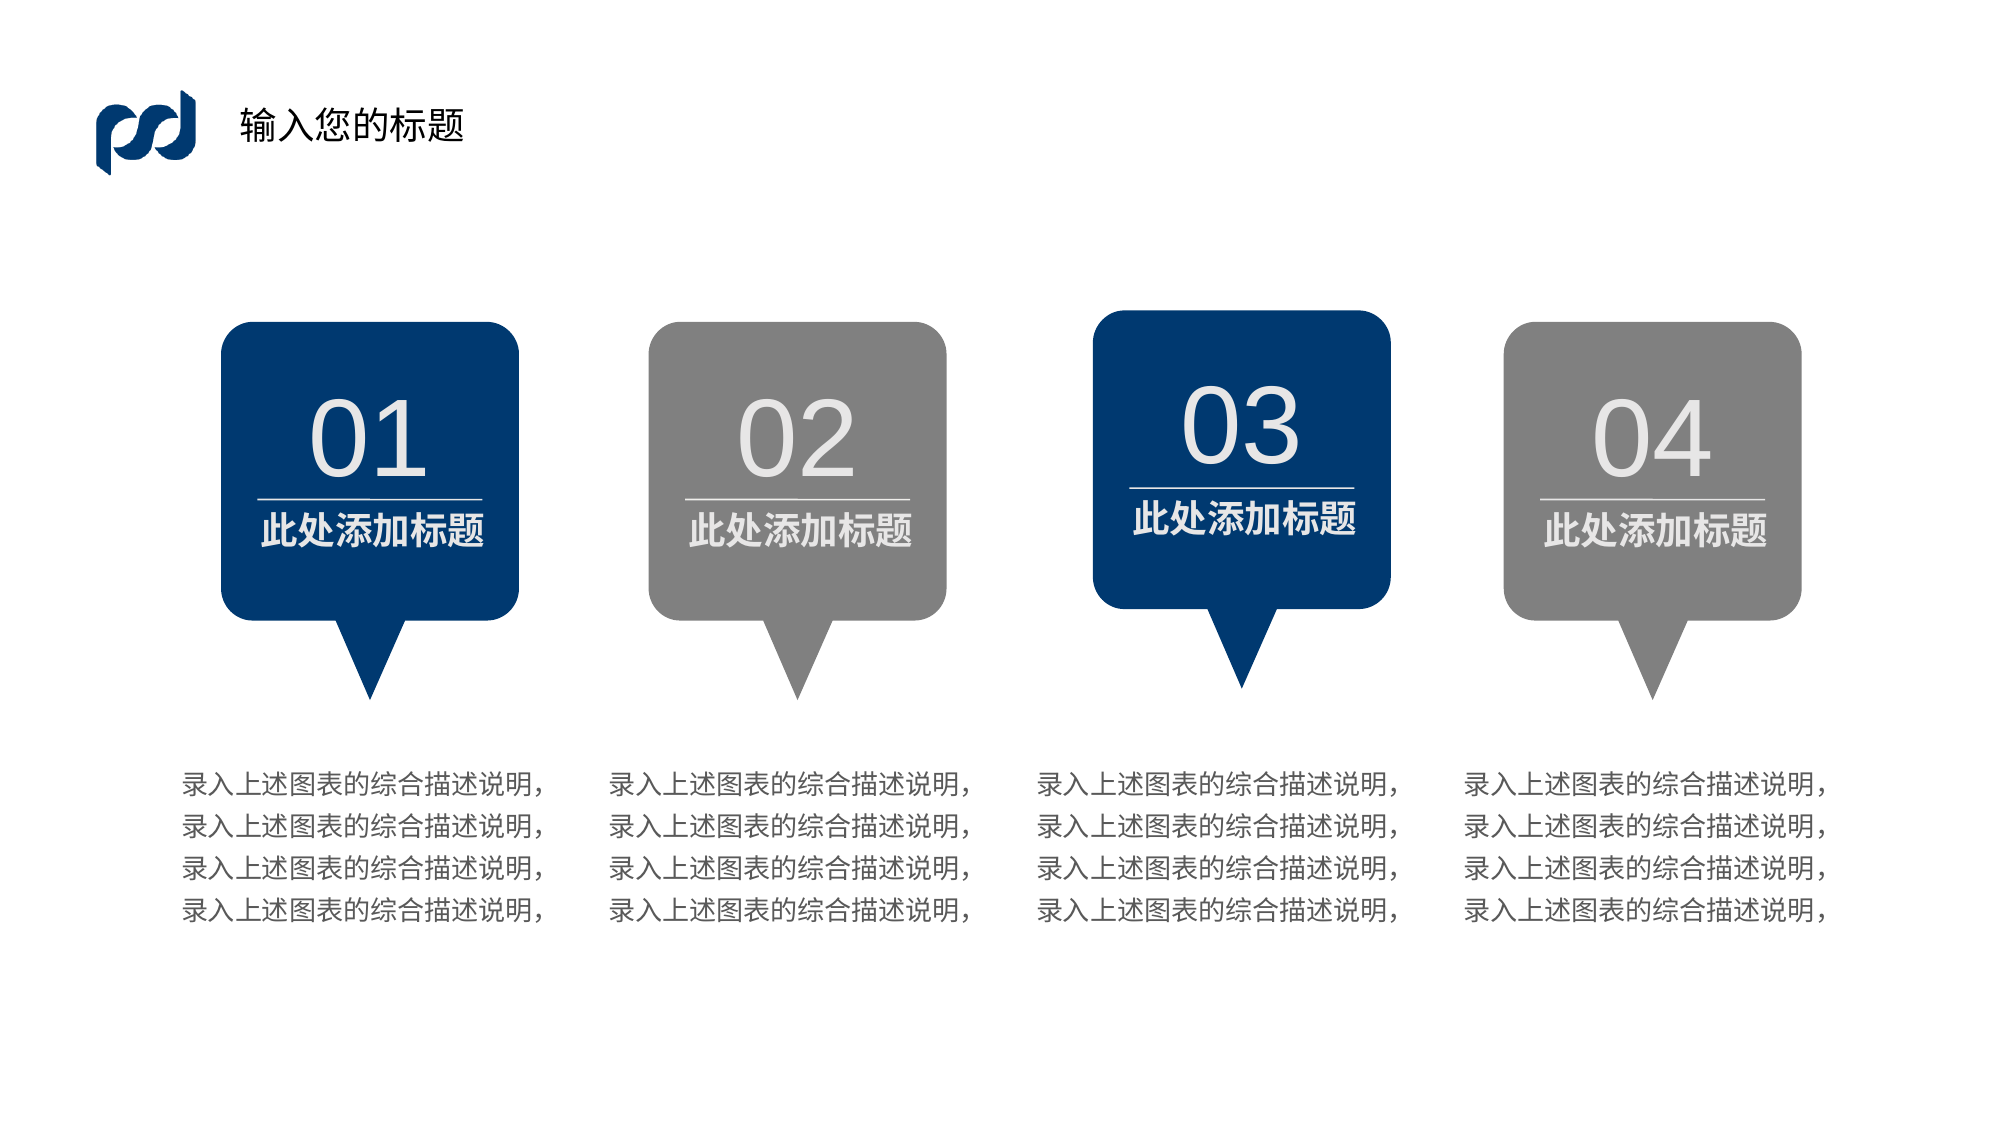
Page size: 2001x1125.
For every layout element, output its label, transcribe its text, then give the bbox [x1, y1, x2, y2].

text_box 录入上述图表的综合描述说明， 录入上述图表的综合描述说明， 录入上述图表的综合描述说明， 录入上述图表的综合描述说明， [1432, 747, 1874, 937]
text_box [1092, 310, 1391, 689]
text_box 录入上述图表的综合描述说明， 录入上述图表的综合描述说明， 录入上述图表的综合描述说明， 录入上述图表的综合描述说明， [1004, 747, 1432, 937]
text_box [87, 68, 535, 182]
text_box 录入上述图表的综合描述说明， 录入上述图表的综合描述说明， 录入上述图表的综合描述说明， 录入上述图表的综合描述说明， [577, 747, 1004, 937]
text_box 录入上述图表的综合描述说明， 录入上述图表的综合描述说明， 录入上述图表的综合描述说明， 录入上述图表的综合描述说明， [149, 747, 577, 937]
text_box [221, 321, 519, 701]
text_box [648, 321, 947, 701]
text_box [1503, 321, 1802, 701]
